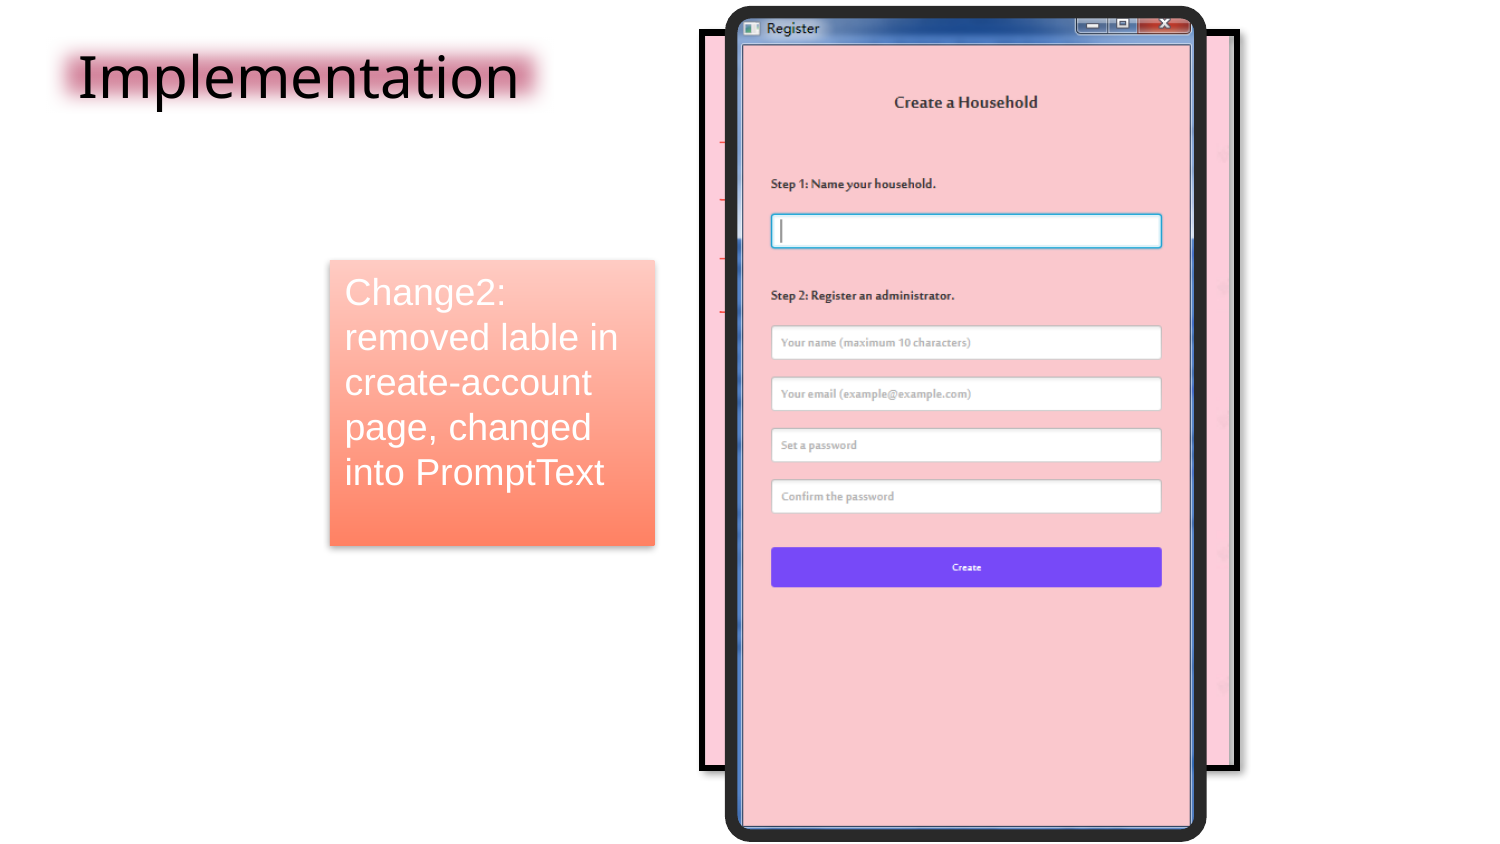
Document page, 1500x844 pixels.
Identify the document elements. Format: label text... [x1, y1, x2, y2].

text_box Implementation [78, 68, 523, 82]
table_header Email [70, 60, 531, 90]
table_cell “06:30” [67, 57, 533, 93]
table_cell “123” [73, 63, 528, 87]
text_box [1205, 35, 1235, 766]
picture [730, 11, 1201, 836]
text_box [705, 35, 725, 766]
text_box Change2: removed lable in create-account page, changed into PromptText [329, 260, 655, 546]
